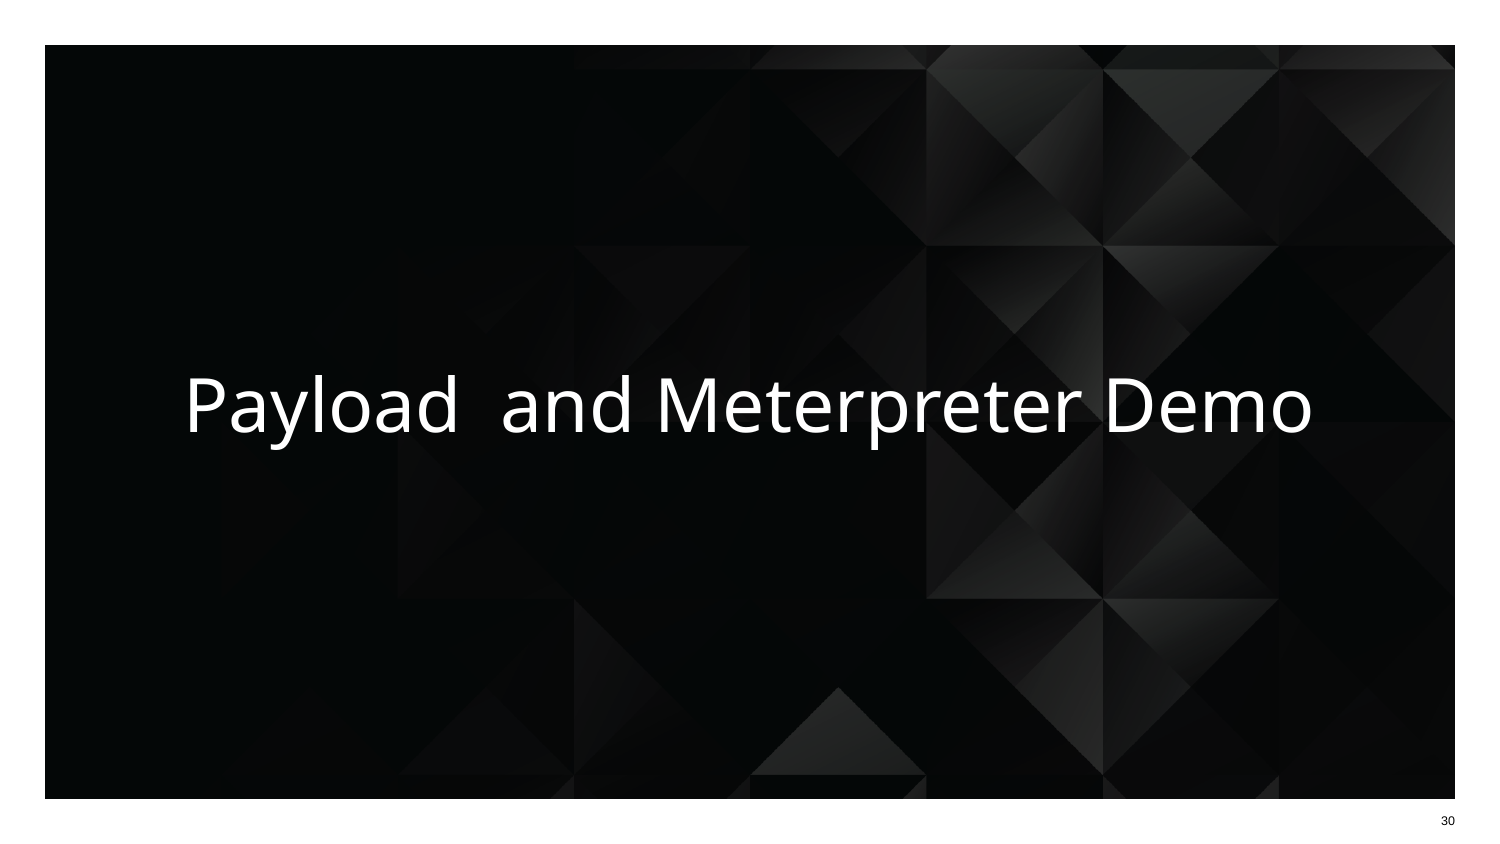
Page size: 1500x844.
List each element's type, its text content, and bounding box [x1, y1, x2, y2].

picture [45, 45, 1455, 342]
title Payload and Meterpreter Demo [45, 342, 1455, 473]
text_box 30 [1411, 813, 1455, 831]
picture [45, 473, 1455, 799]
